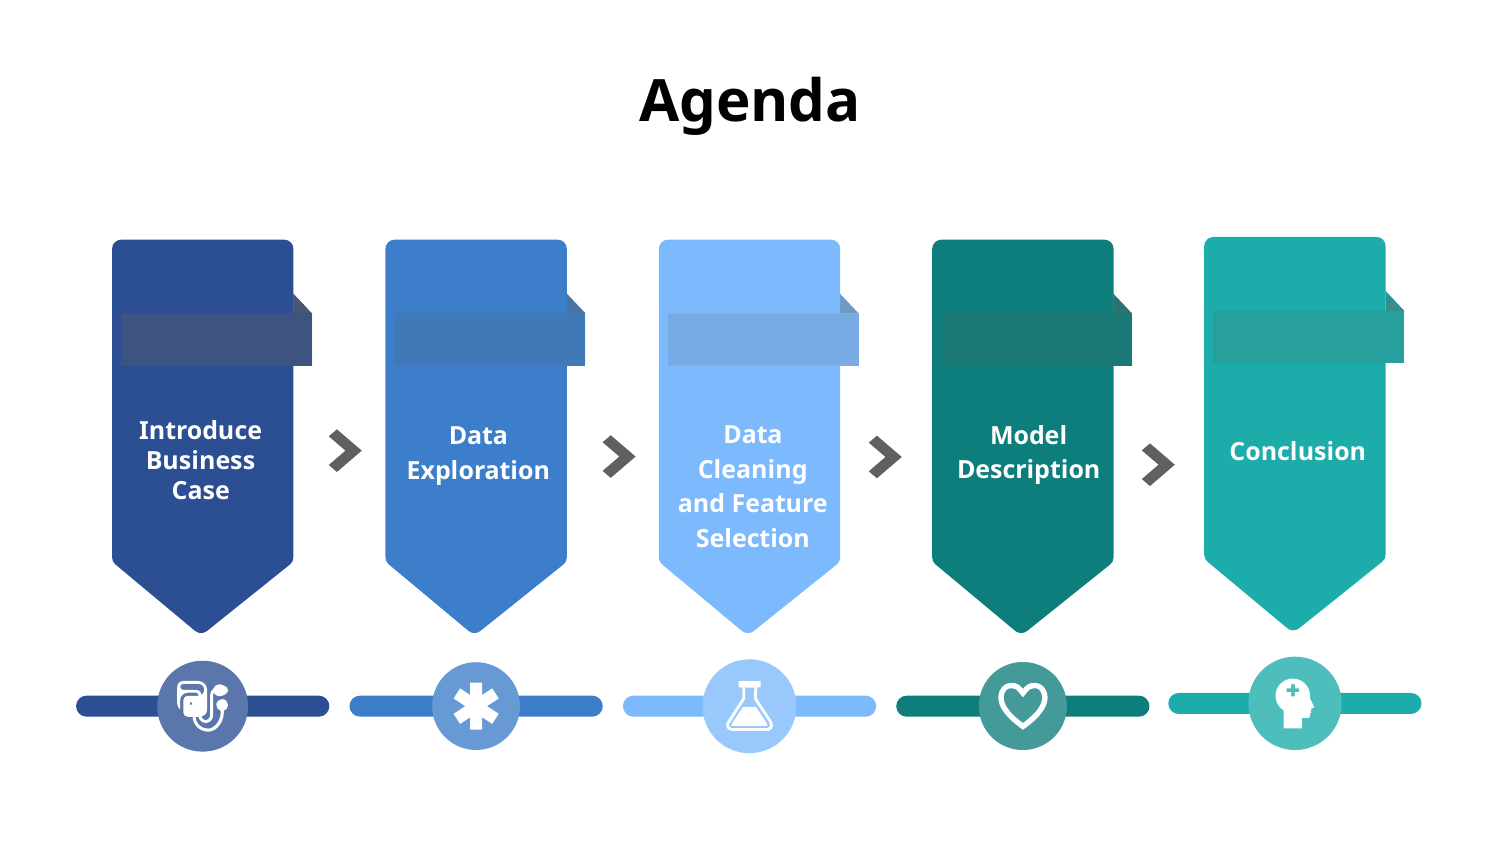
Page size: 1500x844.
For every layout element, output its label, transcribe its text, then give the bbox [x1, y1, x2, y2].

text_box [1155, 447, 1162, 482]
text_box [335, 451, 344, 472]
text_box [335, 429, 344, 450]
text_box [895, 239, 1150, 751]
text_box Agenda [51, 48, 1449, 142]
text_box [349, 239, 604, 751]
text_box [622, 239, 877, 754]
text_box [609, 435, 617, 455]
text_box [609, 458, 617, 478]
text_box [1168, 236, 1422, 751]
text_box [75, 239, 330, 752]
text_box [882, 440, 890, 474]
